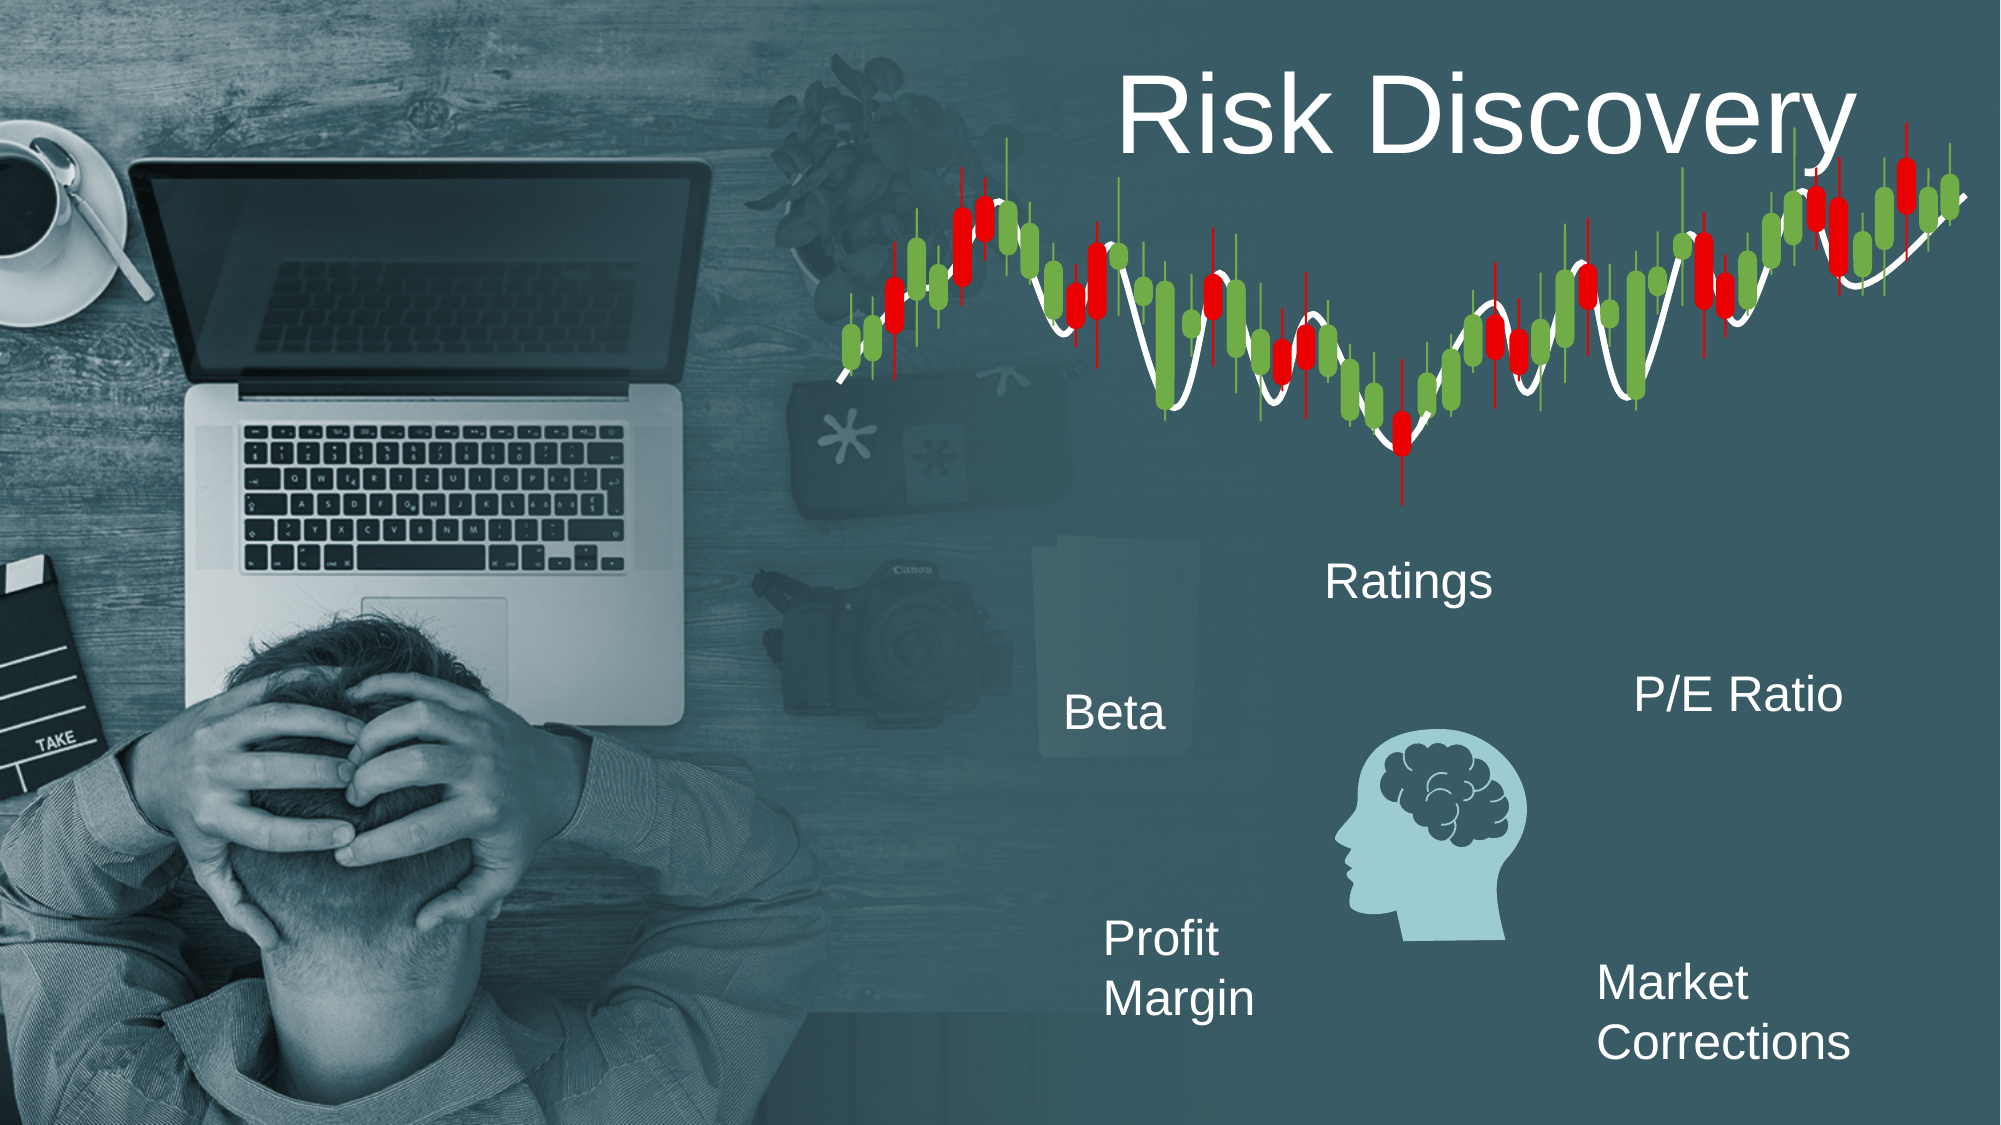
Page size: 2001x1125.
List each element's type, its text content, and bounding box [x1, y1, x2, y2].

text_box P/E Ratio [1618, 653, 1933, 729]
text_box Beta [1048, 671, 1199, 747]
text_box [1334, 727, 1528, 943]
text_box Risk Discovery [1099, 33, 1875, 122]
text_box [838, 122, 1966, 506]
picture [0, 0, 2001, 1125]
text_box Profit Margin [1087, 898, 1347, 1034]
text_box Market Corrections [1581, 941, 1895, 1077]
text_box Ratings [1309, 541, 1624, 617]
